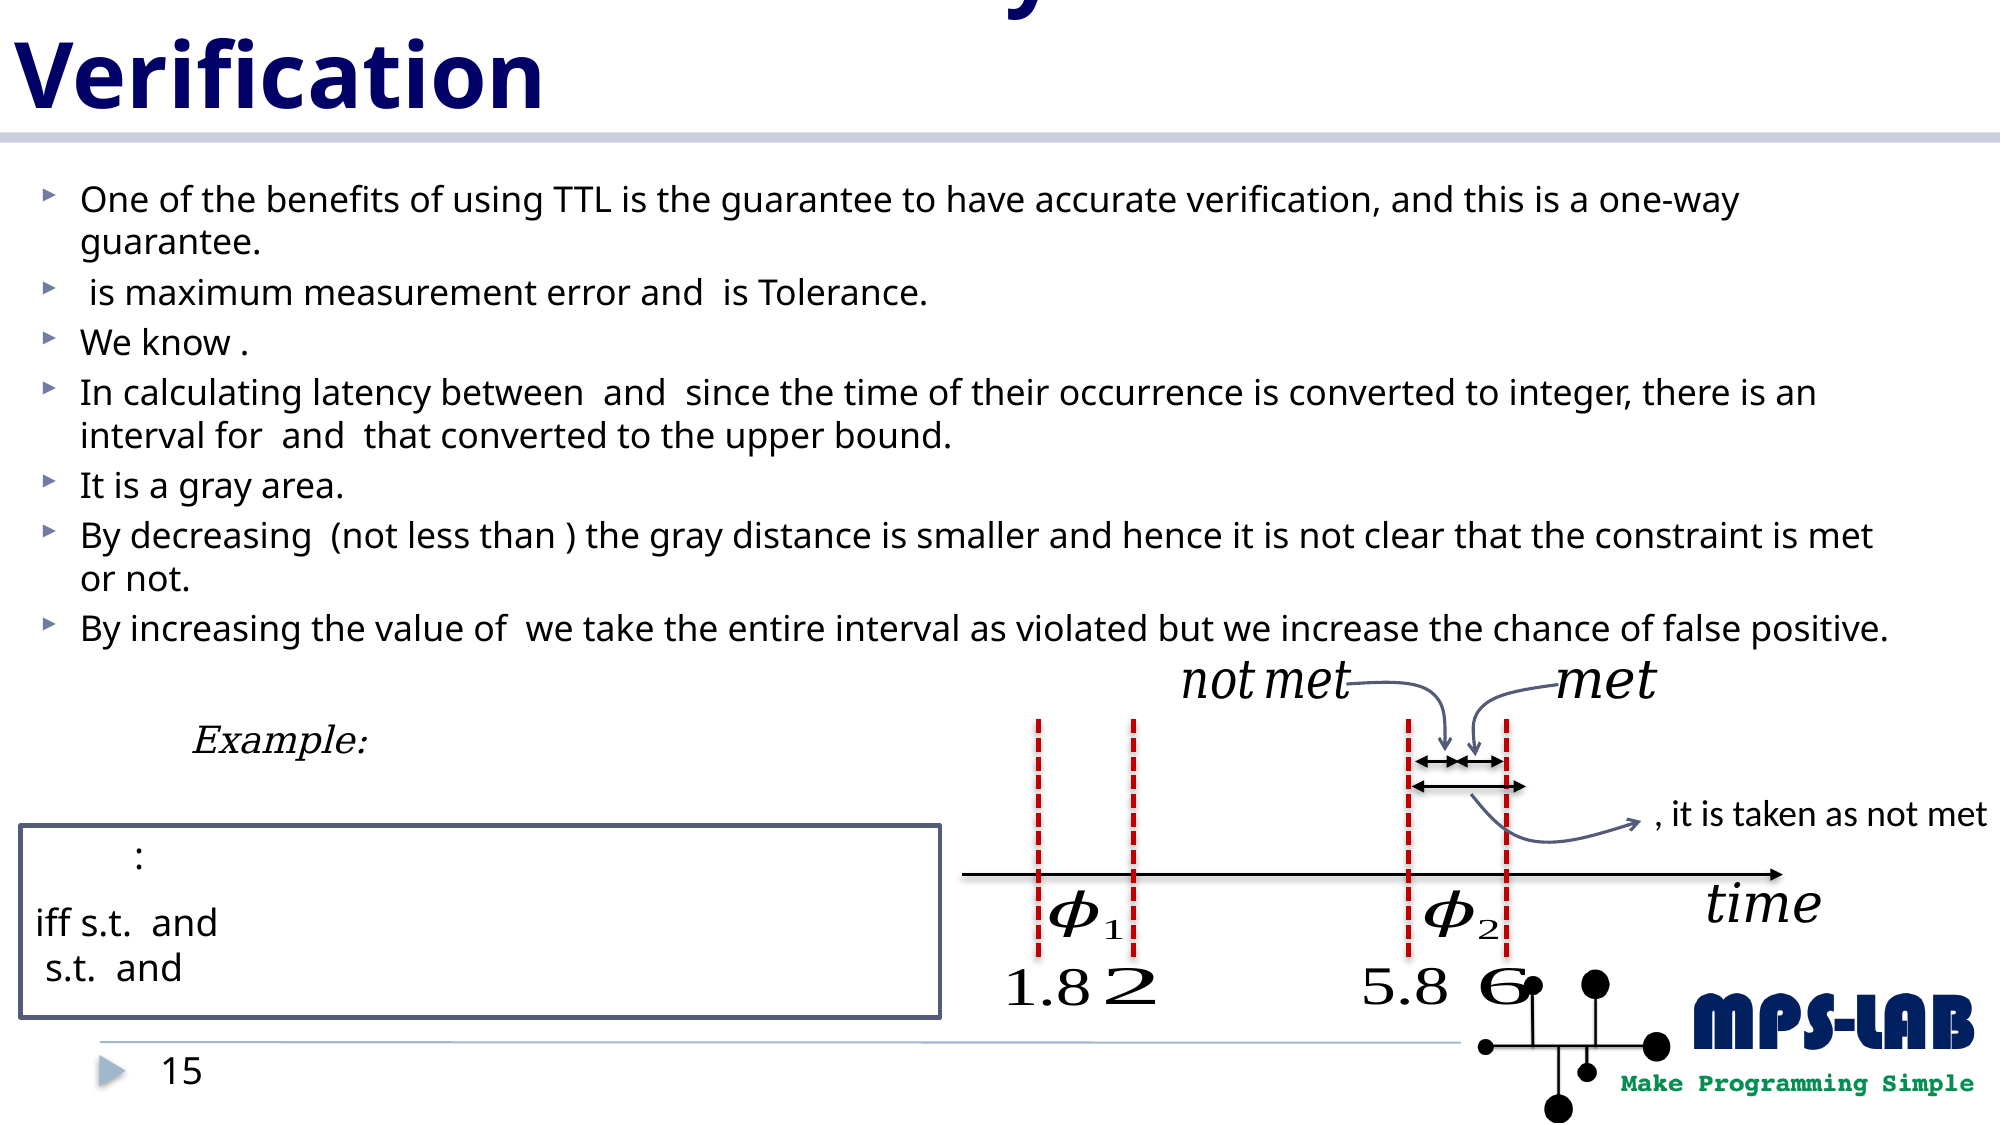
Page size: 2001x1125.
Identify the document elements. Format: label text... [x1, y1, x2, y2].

picture [1477, 950, 2001, 1123]
text_box [19, 824, 941, 1019]
slide_number 15 [145, 1039, 353, 1100]
title TMA Provides One-way Guarantee in Verification [0, 0, 2000, 134]
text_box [961, 650, 2000, 1019]
